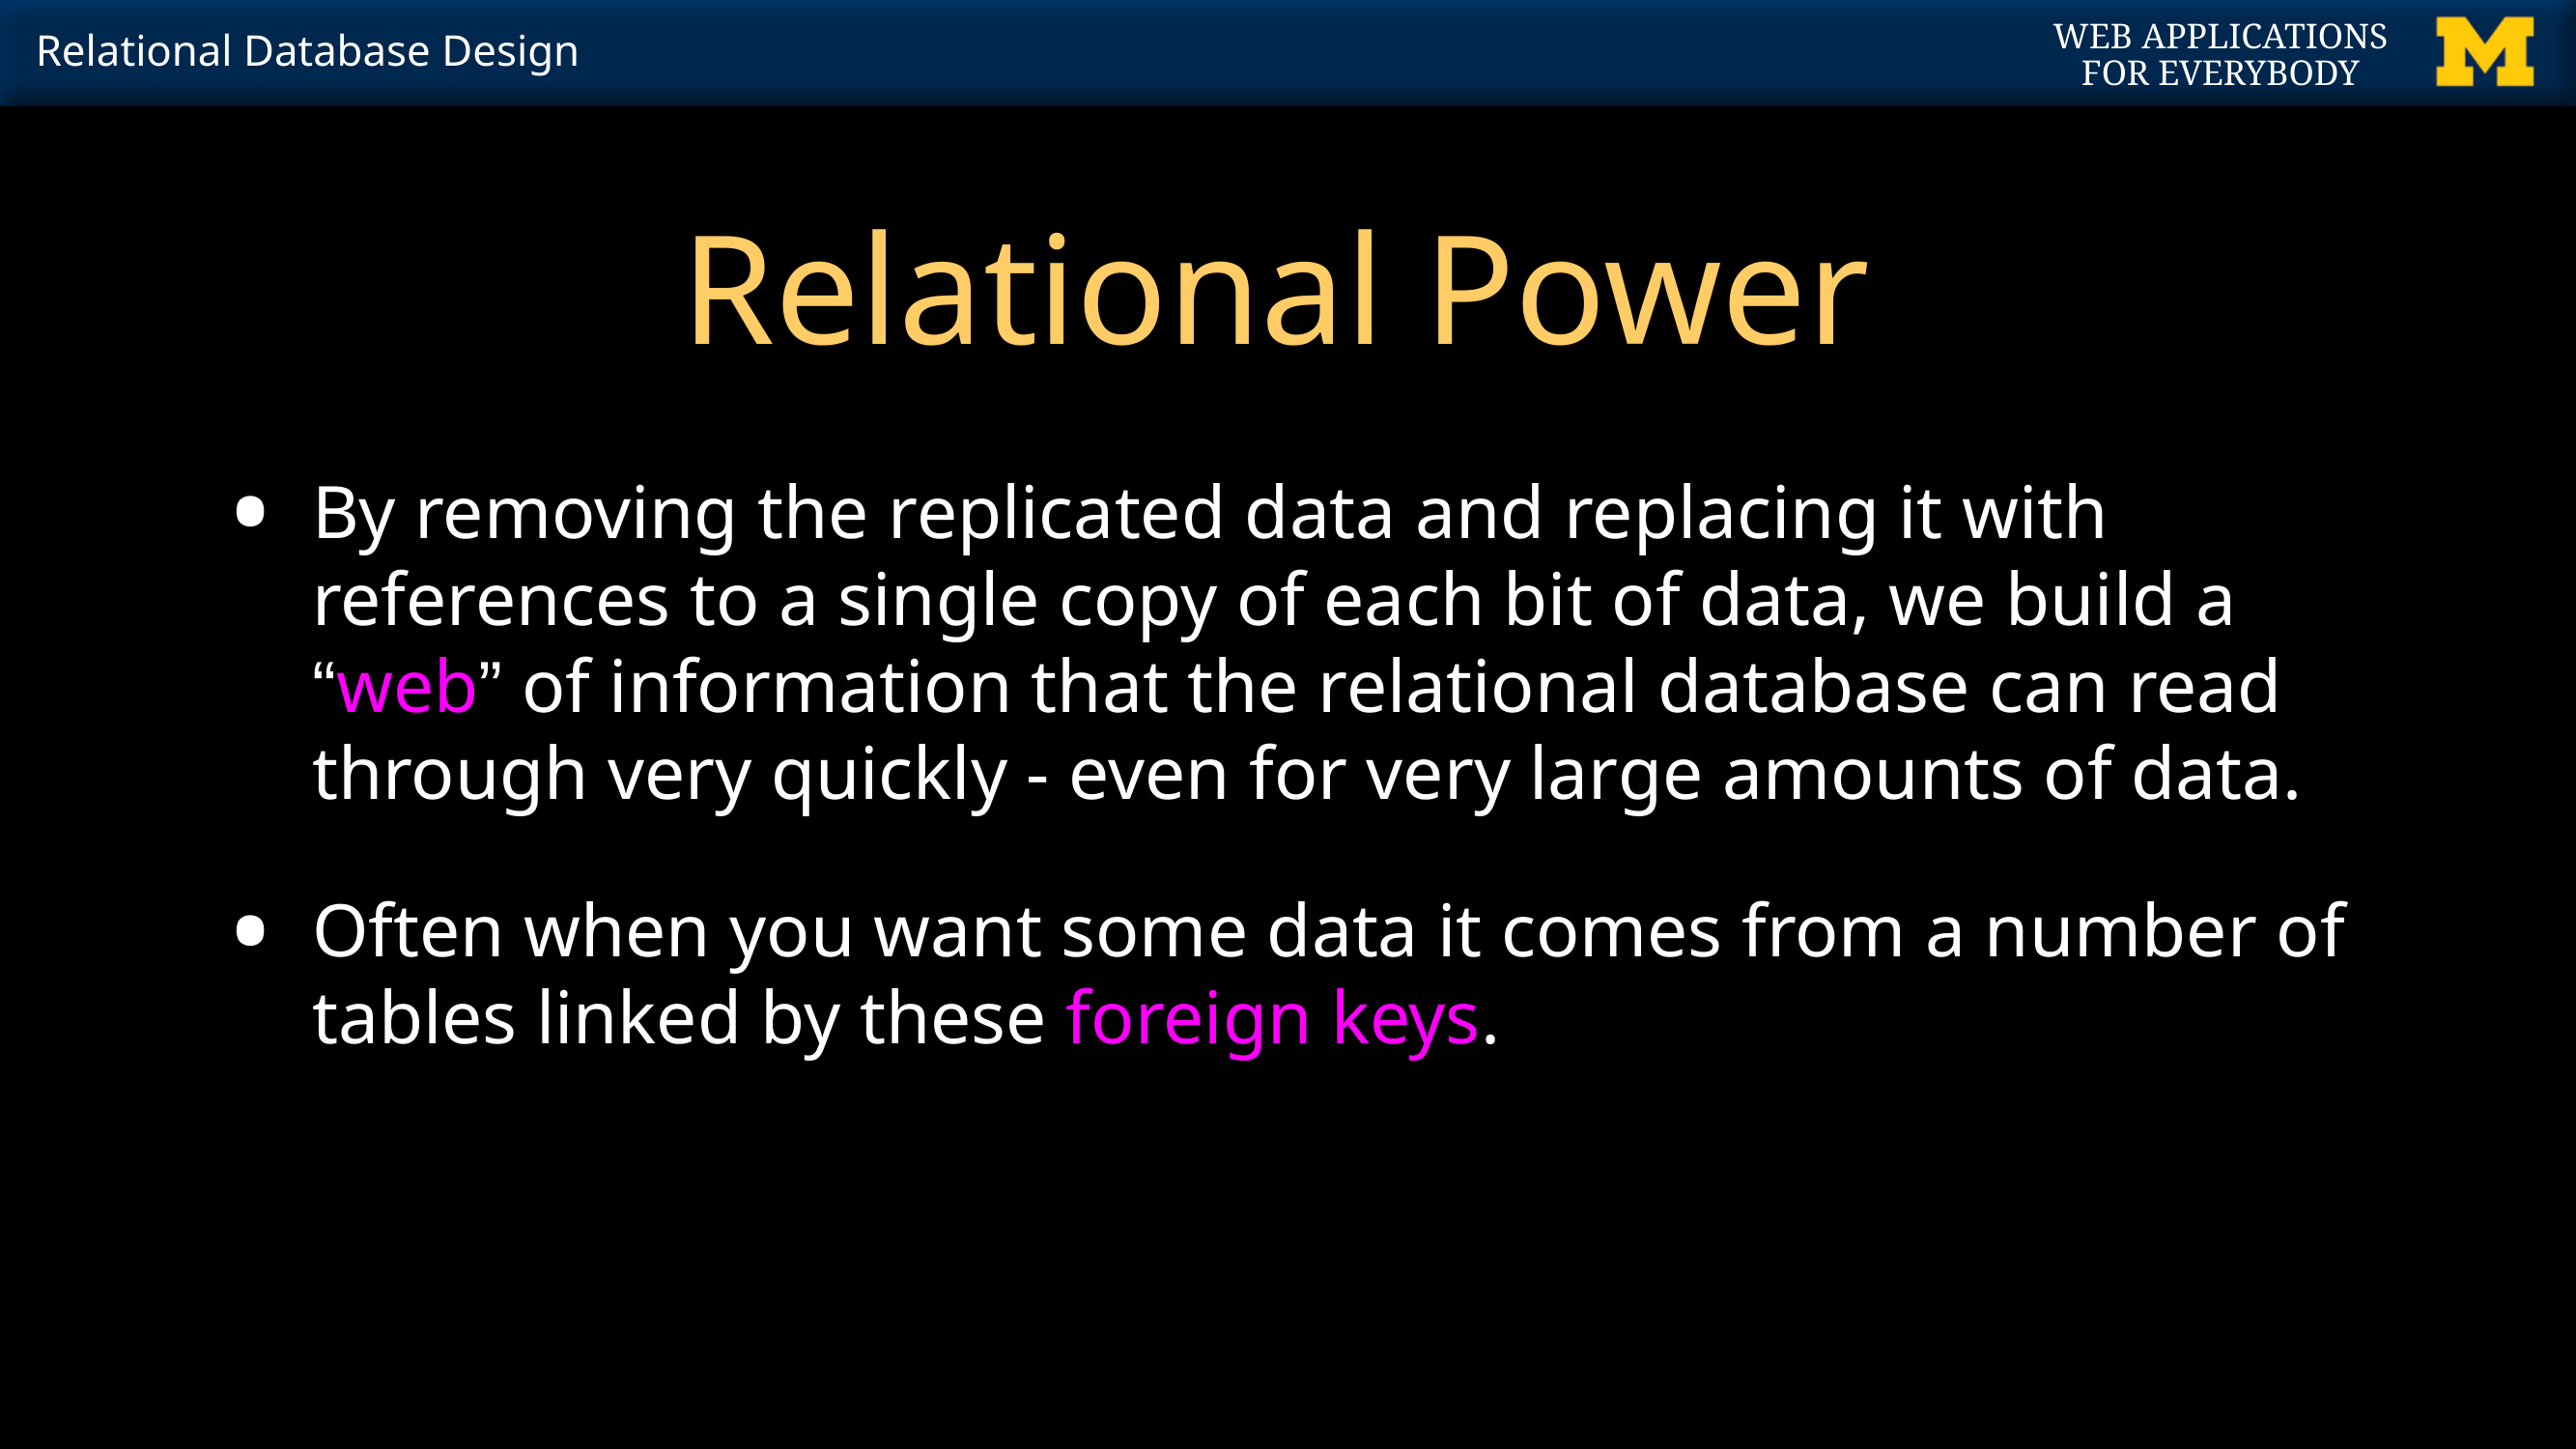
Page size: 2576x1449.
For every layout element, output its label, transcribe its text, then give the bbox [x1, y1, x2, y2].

title Relational Power [171, 101, 2380, 467]
picture [0, 0, 2576, 1449]
list By removing the replicated data and replacing it with references to a single copy of each bit of data, we build a “web” of information that the relational database can read through very quickly - even for very large amounts of data. Often when you want some data it comes from a number of tables linked by these foreign keys. [183, 412, 2392, 1111]
